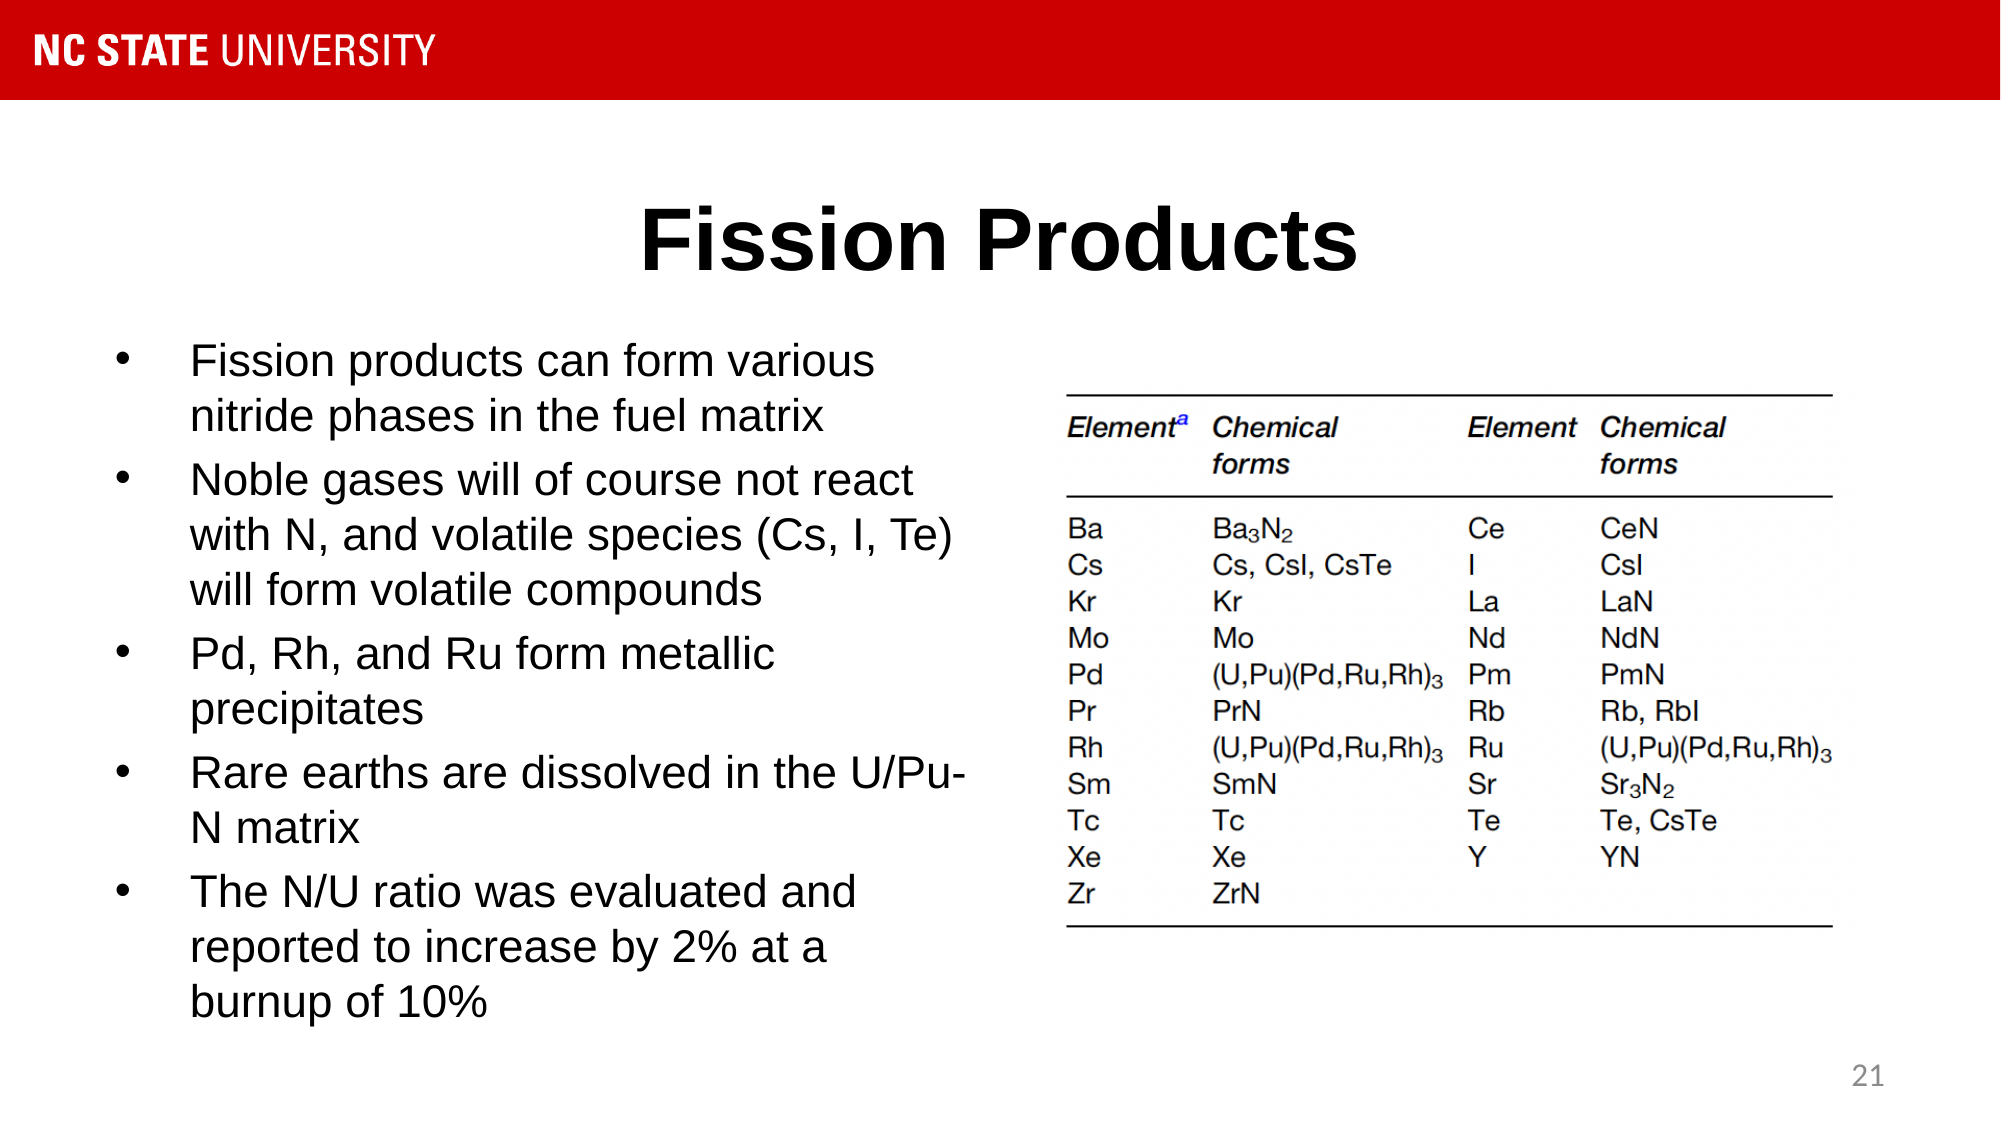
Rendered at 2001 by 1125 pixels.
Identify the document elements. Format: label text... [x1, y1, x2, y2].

title Fission Products [99, 147, 1900, 323]
slide_number 21 [1433, 1042, 1900, 1103]
picture [0, 0, 2001, 100]
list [1054, 385, 1862, 943]
list Fission products can form various nitride phases in the fuel matrix Noble gases will of course not react with N, and volatile species (Cs, I, Te) will form volatile compounds Pd, Rh, and Ru form metallic precipitates Rare earths are dissolved in the U/Pu-N matrix The N/U ratio was evaluated and reported to increase by 2% at a burnup of 10% [99, 322, 984, 1005]
